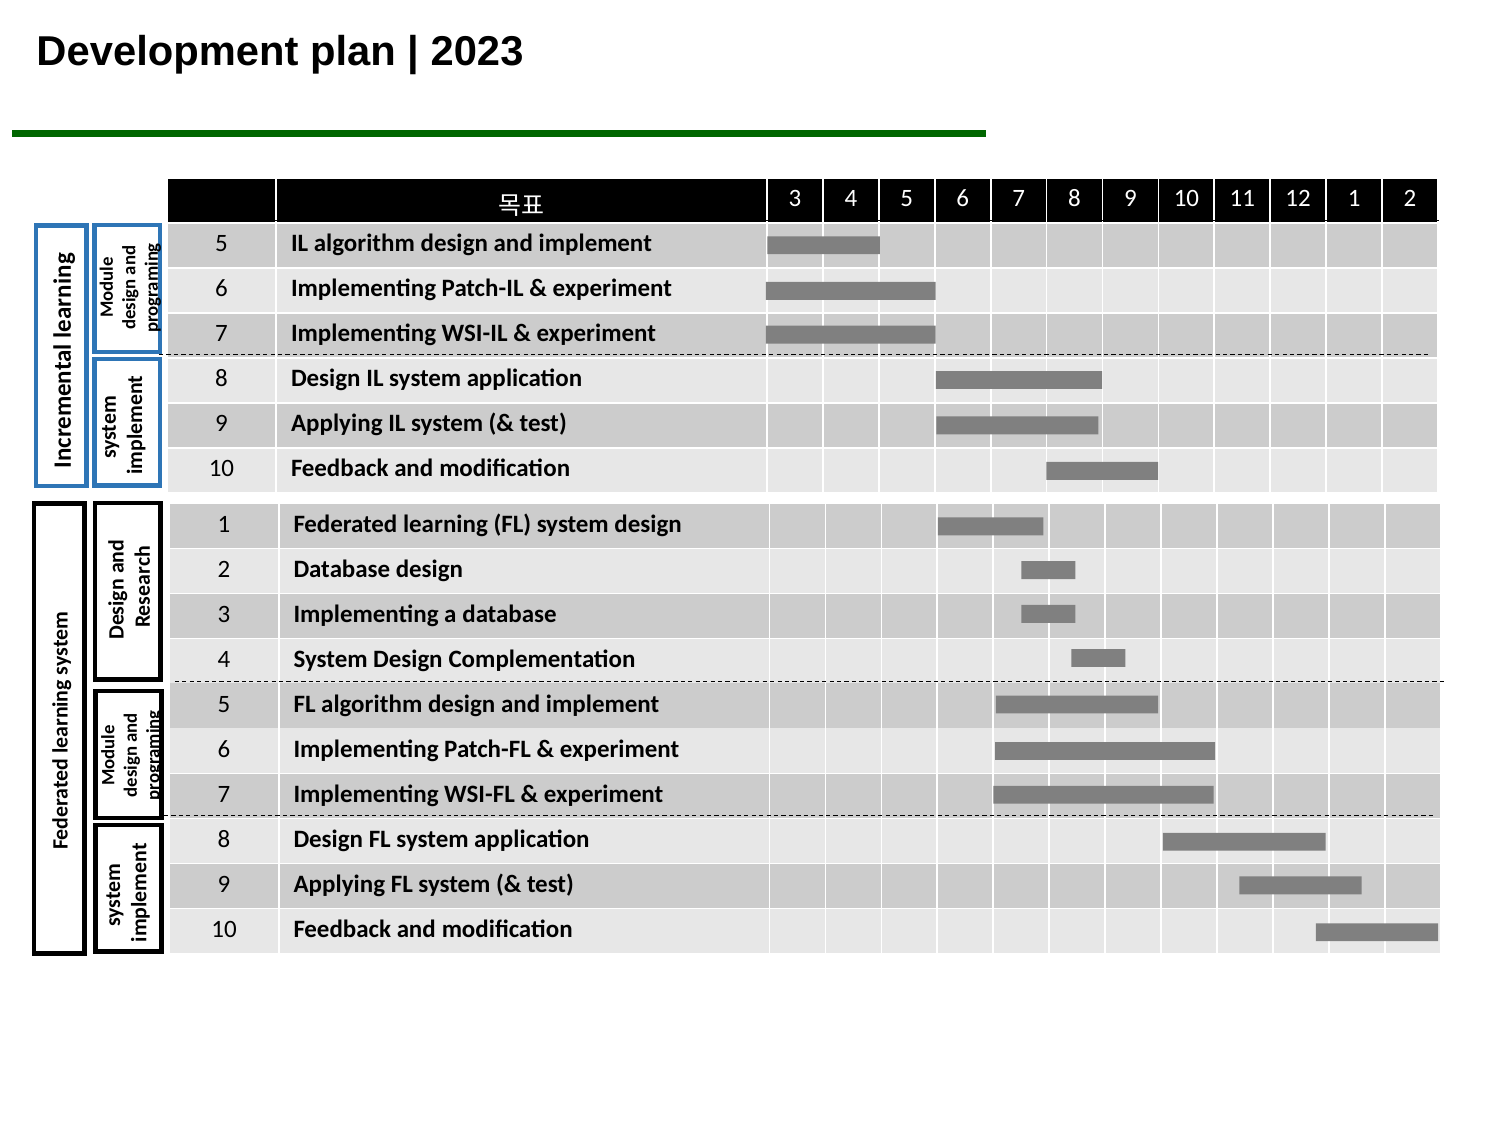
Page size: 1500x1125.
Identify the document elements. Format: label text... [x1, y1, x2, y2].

table_cell [1330, 683, 1384, 728]
table_cell [768, 345, 822, 354]
table_cell [994, 683, 1048, 728]
table_cell [994, 549, 1048, 593]
table_cell [1106, 774, 1160, 785]
table_cell [1159, 359, 1213, 402]
table_cell [1218, 852, 1272, 863]
table_cell [994, 909, 1048, 953]
table_cell [826, 909, 881, 953]
table_cell [1162, 761, 1216, 773]
table_cell 9 [168, 404, 275, 447]
table_cell Design IL system application [277, 359, 766, 402]
table_cell [1162, 639, 1216, 681]
table_cell [936, 224, 990, 267]
table_cell [880, 404, 934, 447]
table_cell [1330, 909, 1384, 922]
table_cell [1162, 683, 1216, 728]
table_cell [1327, 359, 1381, 402]
text_box [94, 663, 162, 680]
table_cell [1215, 404, 1269, 447]
text_box [33, 502, 86, 954]
table_cell [1047, 404, 1102, 447]
table_cell [1103, 314, 1158, 354]
table_header [1106, 504, 1160, 548]
text_box [935, 370, 1103, 390]
table_cell Design FL system application [280, 819, 769, 863]
table_header 1 [1327, 179, 1381, 220]
table_cell [992, 435, 1046, 447]
table_header [938, 504, 992, 516]
table_cell [1047, 314, 1102, 354]
table_cell [1271, 404, 1325, 447]
text_box [1315, 922, 1439, 942]
table_cell [1330, 942, 1384, 953]
table_cell [994, 805, 1048, 815]
table_header [994, 504, 1048, 548]
table_cell [992, 269, 1046, 312]
table_cell 8 [170, 819, 278, 863]
table_cell [1050, 639, 1104, 681]
table_cell [936, 404, 990, 415]
table_header 2 [1383, 179, 1437, 220]
text_box [1020, 560, 1076, 580]
table_cell [824, 359, 878, 402]
table_cell [880, 359, 934, 402]
table_cell [1218, 909, 1272, 953]
table_cell [1050, 909, 1104, 953]
table_cell [882, 864, 936, 908]
table_header 4 [824, 179, 878, 220]
table_cell [1050, 549, 1104, 593]
table_header [1274, 504, 1328, 548]
table_cell IL algorithm design and implement [277, 224, 766, 267]
table_cell [992, 404, 1046, 415]
table_cell [1103, 404, 1158, 447]
table_cell Database design [280, 549, 769, 593]
table_cell [1330, 639, 1384, 681]
table_header 6 [936, 179, 990, 220]
table_cell [1271, 314, 1325, 354]
table_cell [1271, 224, 1325, 267]
table_cell 5 [170, 683, 278, 728]
table_cell [1386, 864, 1440, 908]
table_cell [938, 774, 992, 815]
table_cell [882, 819, 936, 863]
table_cell Feedback and modification [280, 909, 769, 953]
text_box [766, 235, 881, 255]
table_cell [770, 683, 825, 728]
table_cell 9 [170, 864, 278, 908]
table_cell [1274, 594, 1328, 638]
table_cell [1103, 269, 1158, 312]
table_cell [1106, 761, 1160, 773]
table_cell [1103, 449, 1158, 461]
text_box [94, 502, 162, 511]
table_cell [992, 314, 1046, 354]
text_box [765, 325, 937, 345]
table_cell [1330, 594, 1384, 638]
table_cell Applying FL system (& test) [280, 864, 769, 908]
table_cell [1215, 224, 1269, 267]
table_cell [768, 449, 822, 492]
table_cell [824, 404, 878, 447]
table_cell [1383, 224, 1437, 267]
table_cell [880, 314, 934, 325]
table_cell [1162, 909, 1216, 953]
text_box [992, 785, 1215, 805]
table_cell [1106, 909, 1160, 953]
text_box Federated learning system [38, 588, 80, 869]
table_cell 2 [188, 549, 278, 593]
table_cell [938, 728, 992, 773]
table_header [1386, 504, 1440, 548]
table_cell [882, 909, 936, 953]
table_cell [936, 390, 990, 402]
table_cell [1103, 481, 1158, 492]
table_cell [938, 909, 992, 953]
table_cell 8 [168, 359, 275, 402]
table_cell [768, 269, 822, 281]
table_cell [824, 345, 878, 354]
table_cell [880, 449, 934, 492]
table_cell Feedback and modification [277, 449, 766, 492]
table_cell [1047, 359, 1102, 370]
table_cell [826, 549, 881, 593]
table_cell [770, 639, 825, 681]
text_box system implement [86, 357, 154, 492]
table_cell [768, 301, 822, 312]
table_cell [1330, 864, 1384, 908]
table_cell [1103, 224, 1158, 267]
table_cell [1383, 359, 1437, 402]
table_cell [992, 359, 1046, 370]
table_cell [770, 549, 825, 593]
table_cell [768, 255, 822, 267]
table_header Federated learning (FL) system design [280, 504, 769, 548]
table_cell 10 [168, 449, 275, 492]
table_cell [1386, 909, 1440, 953]
table_cell [938, 819, 992, 863]
table_cell [826, 594, 881, 638]
table_cell [1162, 852, 1216, 863]
table_cell [1327, 224, 1381, 267]
table_cell [824, 314, 878, 325]
table_cell [1218, 774, 1272, 815]
table_cell 5 [169, 224, 275, 267]
table_cell [1215, 359, 1269, 402]
table_header [1330, 504, 1384, 548]
table_cell [1047, 481, 1102, 492]
table_cell [1106, 805, 1160, 815]
text_box system implement [90, 825, 159, 960]
table_cell 3 [188, 594, 278, 638]
table_cell [1274, 683, 1328, 728]
table_header 8 [1047, 179, 1102, 220]
table_cell [1383, 314, 1437, 357]
table_header 10 [1159, 179, 1213, 220]
table_cell [1106, 728, 1160, 741]
table_cell [882, 639, 936, 681]
table_cell [994, 761, 1048, 773]
table_cell [882, 549, 936, 593]
text_box [1162, 832, 1327, 852]
table_cell [1159, 269, 1213, 312]
table_cell [1330, 549, 1384, 593]
table_cell [880, 301, 934, 312]
table_cell [1218, 728, 1272, 773]
table_cell FL algorithm design and implement [280, 683, 769, 728]
table_cell [1383, 269, 1437, 312]
table_cell [1271, 359, 1325, 402]
table_cell [768, 224, 822, 235]
table_cell [992, 224, 1046, 267]
table_cell [770, 774, 825, 815]
table_cell [770, 819, 825, 863]
text_box [765, 281, 937, 301]
table_cell [1383, 404, 1437, 447]
text_box [994, 741, 1216, 761]
text_box [995, 695, 1159, 714]
table_cell [1050, 594, 1104, 638]
table_cell [1271, 269, 1325, 312]
table_cell [1103, 359, 1158, 402]
table_cell [1162, 594, 1216, 638]
table_cell [768, 359, 822, 402]
table_header [1050, 504, 1104, 548]
table_cell [1106, 864, 1160, 908]
table_header [938, 536, 992, 548]
table_header [168, 179, 275, 220]
table_cell [994, 728, 1048, 741]
table_cell [936, 449, 990, 492]
table_cell [1327, 269, 1381, 312]
table_cell [882, 774, 936, 815]
table_cell [1050, 805, 1104, 815]
table_cell [1218, 594, 1272, 638]
table_cell [1218, 864, 1272, 908]
table_cell [880, 269, 934, 281]
table_cell [938, 683, 992, 728]
table_cell [1386, 594, 1440, 638]
table_cell [1327, 449, 1381, 492]
text_box Design and Research [94, 511, 188, 663]
table_header 9 [1103, 179, 1158, 220]
table_cell Implementing Patch-FL & experiment [280, 728, 769, 773]
table_cell Implementing WSI-FL & experiment [280, 774, 769, 815]
table_header 12 [1271, 179, 1325, 220]
table_header [770, 504, 825, 548]
text_box Module design and programing [88, 688, 171, 823]
table_cell [826, 639, 881, 681]
table_cell [1274, 549, 1328, 593]
table_cell [992, 390, 1046, 402]
table_cell [1159, 224, 1213, 267]
table_cell 6 [169, 269, 275, 312]
table_cell [1162, 819, 1216, 832]
table_header [826, 504, 881, 548]
table_cell [1215, 269, 1269, 312]
table_cell [770, 728, 825, 773]
table_cell [1050, 864, 1104, 908]
text_box [154, 358, 161, 487]
table_cell [1106, 549, 1160, 593]
table_cell [1330, 728, 1384, 773]
table_cell [1047, 224, 1102, 267]
table_cell [938, 549, 992, 593]
table_cell [824, 269, 878, 281]
table_cell [1218, 549, 1272, 593]
table_cell [1386, 549, 1440, 593]
table_cell [1159, 314, 1213, 354]
table_cell [994, 819, 1048, 863]
table_cell [1050, 683, 1104, 695]
table_cell [880, 345, 934, 354]
table_cell [768, 404, 822, 447]
table_cell [824, 449, 878, 492]
text_box [1045, 461, 1159, 481]
table_cell [1162, 774, 1216, 815]
text_box [1238, 875, 1363, 895]
table_cell [1274, 819, 1328, 863]
table_cell [1274, 864, 1328, 875]
table_header [1218, 504, 1272, 548]
table_cell [824, 224, 878, 235]
table_cell 10 [170, 909, 278, 953]
table_cell 7 [171, 774, 278, 815]
table_header 11 [1215, 179, 1269, 220]
table_cell [1162, 728, 1216, 741]
table_cell 6 [171, 728, 278, 773]
table_header 3 [768, 179, 822, 220]
table_cell [1106, 594, 1160, 638]
table_cell [1047, 390, 1102, 402]
table_cell [1383, 449, 1437, 492]
text_box Module design and programing [86, 220, 169, 355]
table_cell [826, 728, 881, 773]
table_cell [826, 774, 881, 815]
table_cell [1218, 683, 1272, 728]
table_cell [1386, 819, 1440, 863]
table_cell [1274, 639, 1328, 681]
table_cell [770, 909, 825, 953]
table_cell [1162, 549, 1216, 593]
table_cell [1274, 728, 1328, 773]
table_cell [1106, 819, 1160, 863]
table_cell [880, 224, 934, 267]
table_cell [1386, 683, 1440, 728]
text_box Incremental learning [38, 165, 84, 502]
table_cell [882, 594, 936, 638]
table_cell [994, 774, 1048, 785]
table_cell [994, 639, 1048, 681]
text_box [935, 415, 1100, 435]
table_cell [938, 594, 992, 638]
table_cell [936, 435, 990, 447]
table_cell [1274, 895, 1328, 908]
table_cell [938, 864, 992, 908]
table_cell System Design Complementation [280, 639, 769, 681]
table_cell [1327, 404, 1381, 447]
table_cell [1159, 404, 1213, 447]
table_cell [1274, 774, 1328, 815]
table_cell 7 [169, 314, 275, 354]
table_cell [1106, 683, 1160, 728]
table_cell [770, 594, 825, 638]
table_cell [1386, 728, 1440, 773]
text_box [94, 824, 162, 953]
table_cell [1106, 639, 1160, 681]
table_header 7 [992, 179, 1046, 220]
table_cell Implementing WSI-IL & experiment [277, 314, 766, 354]
table_cell [1047, 269, 1102, 312]
table_cell [1050, 774, 1104, 785]
table_cell [1274, 909, 1328, 953]
table_cell [768, 314, 822, 325]
table_cell [1215, 449, 1269, 492]
text_box [1020, 604, 1076, 624]
table_cell [936, 314, 990, 354]
table_cell [1330, 774, 1384, 815]
text_box [1070, 648, 1127, 668]
table_cell Implementing a database [280, 594, 769, 638]
table_cell [824, 301, 878, 312]
text_box Development plan | 2023 [21, 16, 1230, 81]
table_header 5 [880, 179, 934, 220]
table_cell Applying IL system (& test) [277, 404, 766, 447]
table_cell [826, 683, 881, 728]
table_header 1 [170, 504, 278, 548]
table_cell [1330, 819, 1384, 863]
table_cell [1047, 449, 1102, 461]
table_cell [1271, 449, 1325, 492]
table_header [1162, 504, 1216, 548]
table_cell [1050, 761, 1104, 773]
text_box [937, 516, 1044, 536]
table_cell [770, 864, 825, 908]
table_cell 4 [170, 639, 278, 683]
table_cell [1386, 639, 1440, 681]
table_cell [1159, 449, 1213, 492]
table_cell [1386, 774, 1440, 818]
table_cell [1215, 314, 1269, 354]
table_cell [826, 819, 881, 863]
table_cell [938, 639, 992, 681]
table_cell [1050, 819, 1104, 863]
table_cell [994, 864, 1048, 908]
table_cell [882, 683, 936, 728]
table_cell [1162, 864, 1216, 908]
table_cell Implementing Patch-IL & experiment [277, 269, 766, 312]
table_cell [1218, 819, 1272, 832]
table_cell [1050, 728, 1104, 741]
table_cell [824, 255, 878, 267]
table_cell [936, 359, 990, 370]
table_cell [1218, 639, 1272, 681]
table_cell [992, 449, 1046, 492]
table_header [882, 504, 936, 548]
table_header 목표 [277, 179, 766, 220]
table_cell [994, 594, 1048, 638]
table_cell [1327, 314, 1381, 354]
table_cell [826, 864, 881, 908]
table_cell [936, 269, 990, 312]
table_cell [882, 728, 936, 773]
table_cell [1050, 714, 1104, 728]
